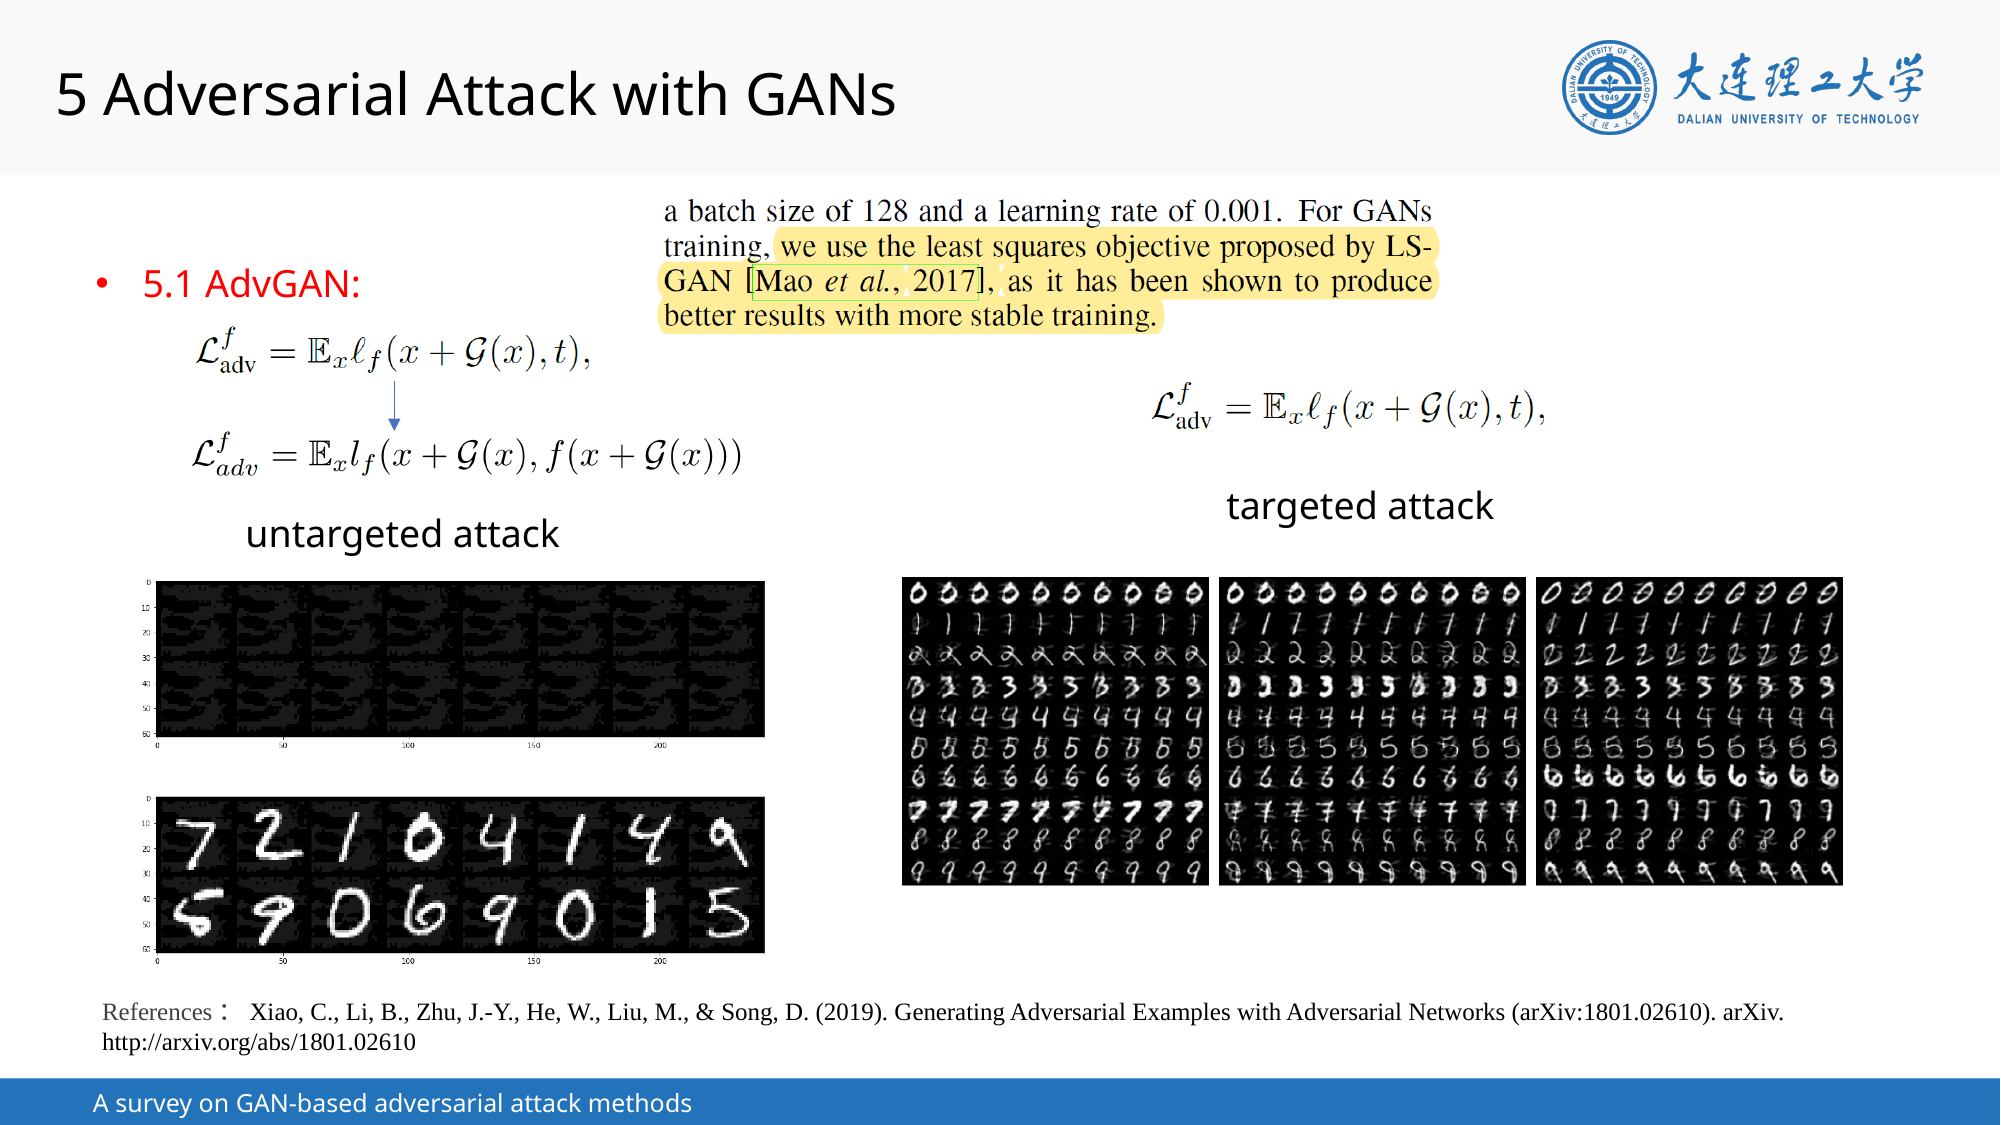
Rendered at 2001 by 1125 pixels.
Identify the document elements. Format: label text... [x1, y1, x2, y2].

text_box A survey on GAN-based adversarial attack methods [0, 1077, 2000, 1125]
text_box 5 Adversarial Attack with GANs [40, 49, 913, 135]
text_box untargeted attack [230, 502, 575, 563]
picture [896, 572, 1850, 891]
picture [180, 426, 757, 488]
picture [639, 197, 1448, 336]
picture [1136, 373, 1563, 439]
picture [136, 574, 769, 970]
text_box [0, 0, 2000, 176]
text_box targeted attack [1211, 474, 1510, 535]
picture [1562, 40, 1923, 135]
text_box 5.1 AdvGAN: [80, 252, 512, 313]
picture [180, 318, 608, 383]
text_box References：Xiao, C., Li, B., Zhu, J.-Y., He, W., Liu, M., & Song, D. (2019). Generating Adversarial Examples with Adversarial Networks (arXiv:1801.02610). arXiv. http://arxiv.org/abs/1801.02610 [87, 987, 2000, 1063]
